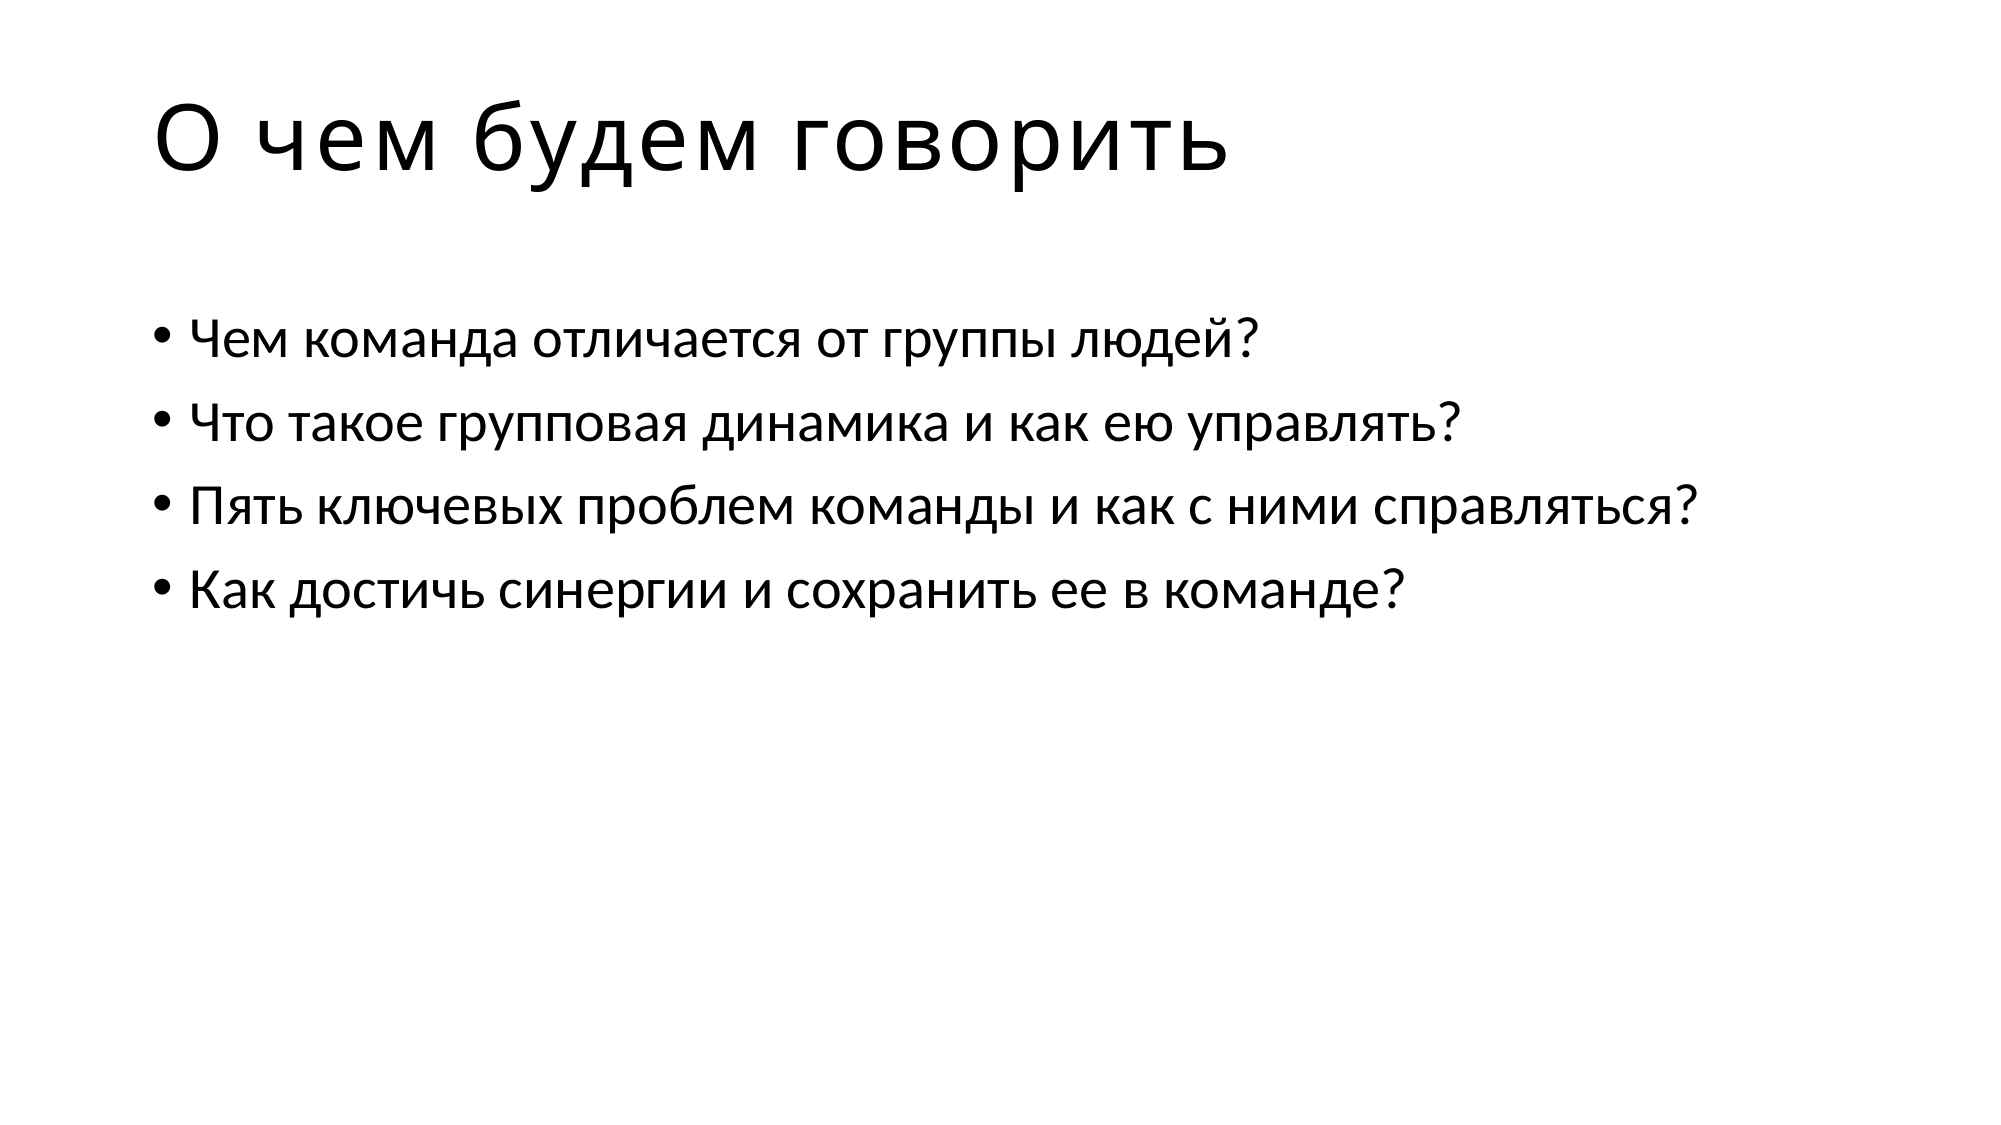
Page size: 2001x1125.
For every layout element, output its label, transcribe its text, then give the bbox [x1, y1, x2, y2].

title О чем будем говорить [137, 59, 1863, 222]
list Чем команда отличается от группы людей? Что такое групповая динамика и как ею управлять? Пять ключевых проблем команды и как с ними справляться? Как достичь синергии и сохранить ее в команде? [137, 299, 1863, 1014]
